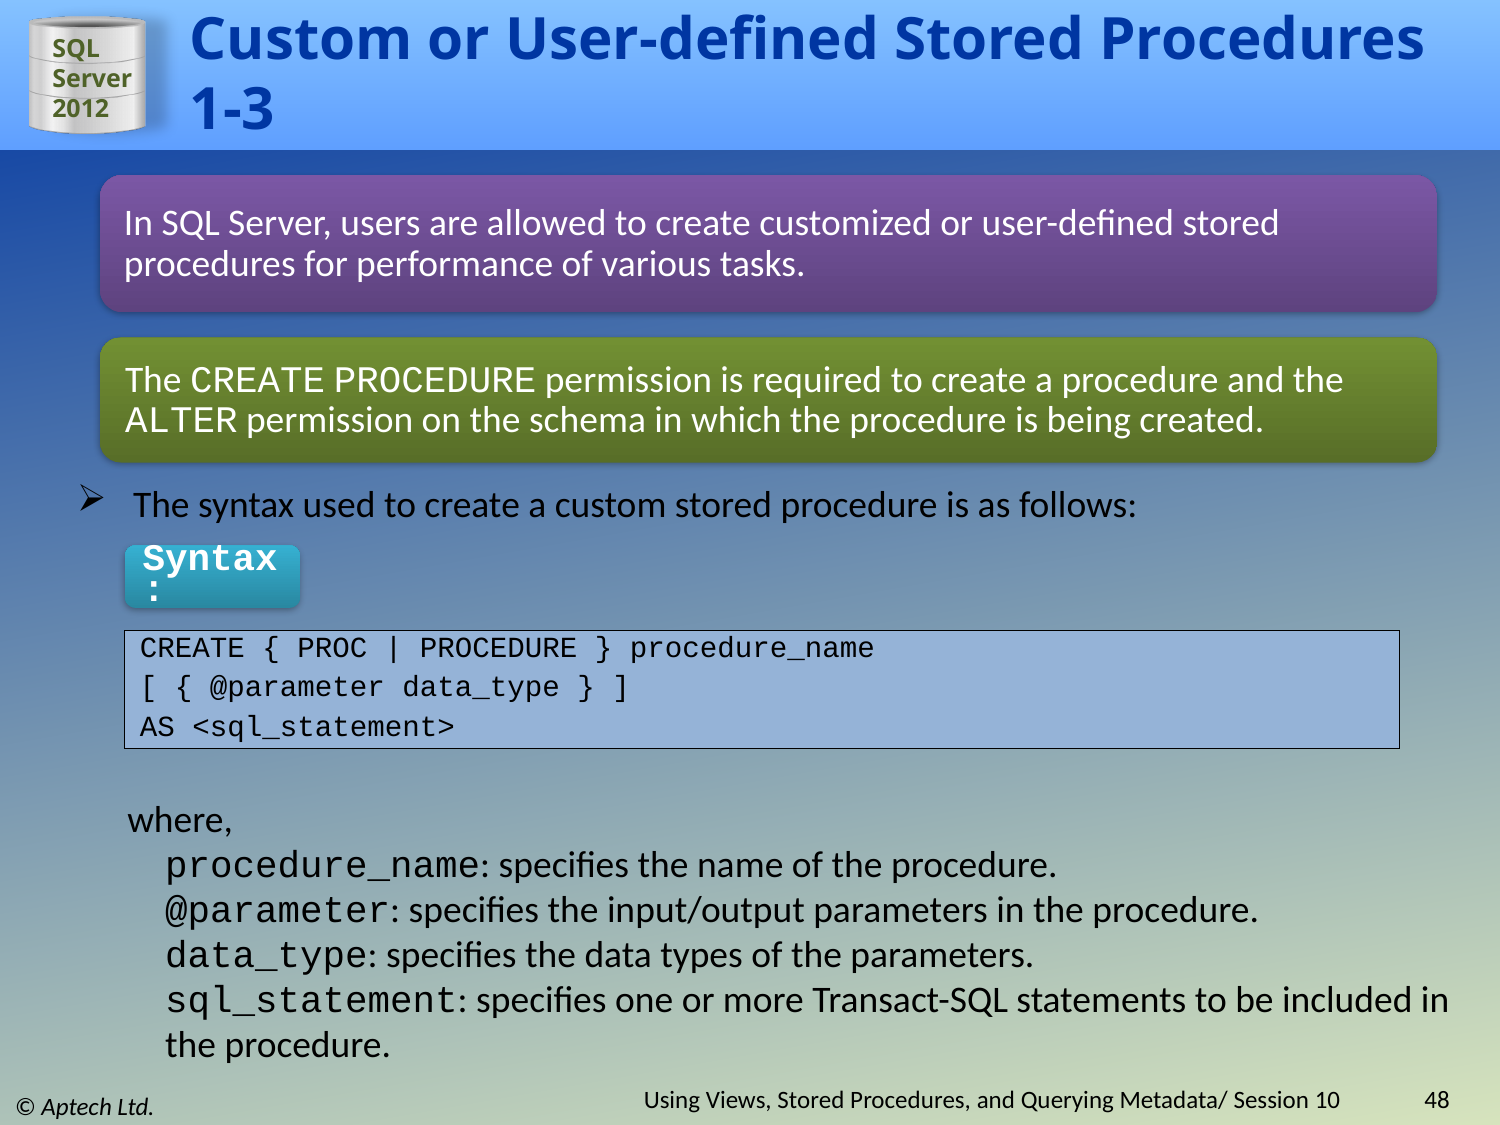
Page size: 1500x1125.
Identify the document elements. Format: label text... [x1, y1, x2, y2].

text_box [1183, 33, 1193, 37]
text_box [1068, 33, 1079, 37]
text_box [1341, 33, 1360, 37]
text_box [1201, 33, 1212, 37]
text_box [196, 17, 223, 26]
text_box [774, 33, 785, 37]
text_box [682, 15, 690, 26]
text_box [99, 337, 1438, 463]
slide_number 48 [1363, 1084, 1465, 1113]
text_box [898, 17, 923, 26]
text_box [992, 33, 1011, 37]
picture [24, 0, 150, 150]
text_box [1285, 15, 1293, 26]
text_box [468, 33, 487, 37]
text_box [1282, 33, 1293, 37]
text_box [955, 33, 965, 37]
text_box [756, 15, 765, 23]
text_box Syntax: [125, 545, 301, 608]
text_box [863, 33, 874, 37]
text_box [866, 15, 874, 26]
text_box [846, 33, 857, 37]
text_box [244, 106, 271, 129]
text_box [1051, 33, 1062, 37]
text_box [378, 33, 391, 37]
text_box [341, 33, 351, 37]
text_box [431, 33, 441, 37]
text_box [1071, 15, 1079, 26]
footer Using Views, Stored Procedures, and Querying Metadata/ Session 10 [375, 1084, 1363, 1113]
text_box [662, 33, 673, 37]
text_box CREATE { PROC | PROCEDURE } procedure_name [ { @parameter data_type } ] AS <sql_statement> [124, 630, 1400, 749]
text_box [1140, 33, 1159, 37]
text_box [973, 33, 983, 37]
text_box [617, 33, 636, 37]
text_box The syntax used to create a custom stored procedure is as follows: [62, 472, 1475, 533]
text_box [1165, 33, 1175, 37]
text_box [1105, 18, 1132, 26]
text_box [225, 110, 239, 116]
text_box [360, 33, 371, 37]
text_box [679, 33, 690, 37]
text_box where, procedure_name: specifies the name of the procedure. @parameter: specifies the input/output parameters in the procedure. data_type: specifies the data types of the parameters. sql_statement: specifies one or more Transact-SQL statements to be included in the procedure. [112, 787, 1500, 1073]
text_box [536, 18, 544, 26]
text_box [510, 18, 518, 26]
title Custom or User-defined Stored Procedures 1-3 [174, 37, 1451, 106]
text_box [99, 174, 1438, 313]
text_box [1122, 33, 1132, 37]
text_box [1265, 33, 1276, 37]
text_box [449, 33, 459, 37]
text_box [899, 33, 915, 37]
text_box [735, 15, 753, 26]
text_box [323, 33, 333, 37]
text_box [205, 106, 213, 128]
